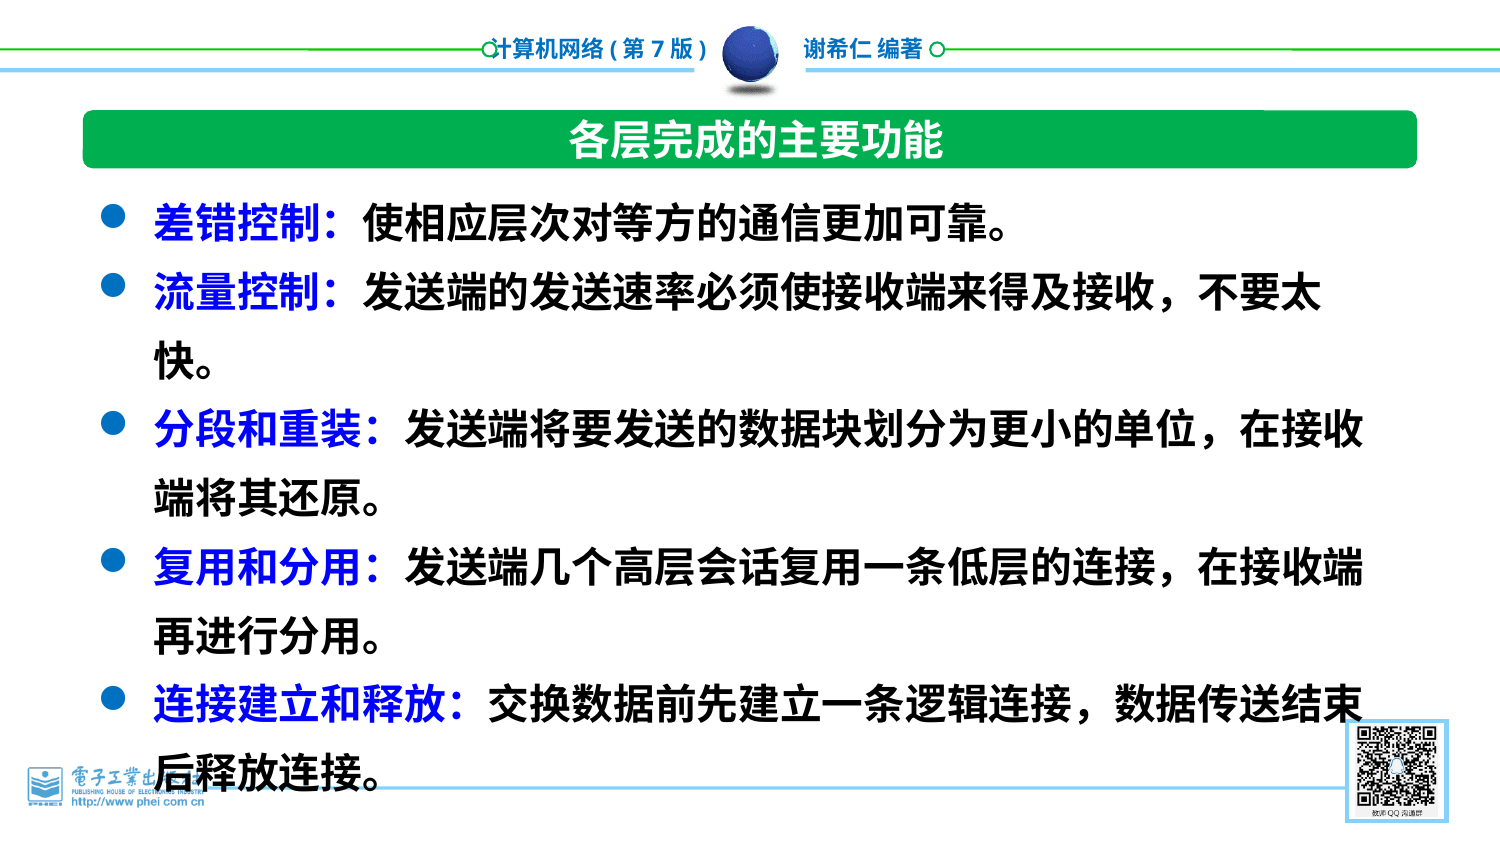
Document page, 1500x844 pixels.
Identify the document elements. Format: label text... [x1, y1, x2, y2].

text_box [82, 110, 553, 169]
picture [1355, 724, 1438, 817]
picture [23, 764, 208, 809]
text_box 差错控制：使相应层次对等方的通信更加可靠。 流量控制：发送端的发送速率必须使接收端来得及接收，不要太快。 分段和重装：发送端将要发送的数据块划分为更小的单位，在接收端将其还原。 复用和分用：发送端几个高层会话复用一条低层的连接，在接收端再进行分用。 连接建立和释放：交换数据前先建立一条逻辑连接，数据传送结束后释放连接。 [82, 170, 1418, 805]
text_box [960, 110, 1418, 169]
picture [720, 24, 780, 100]
text_box 各层完成的主要功能 [553, 106, 960, 170]
